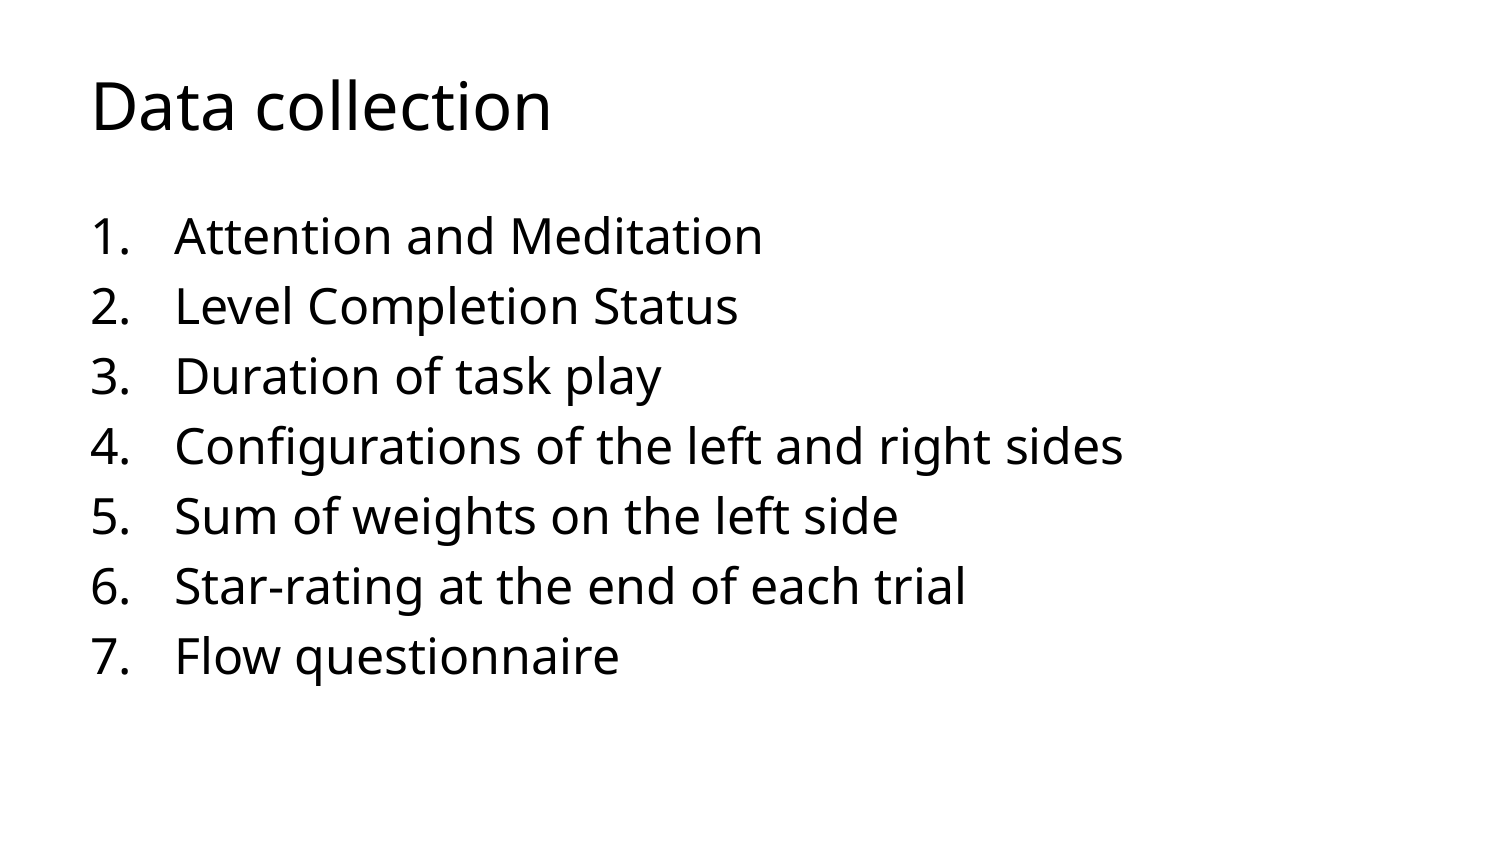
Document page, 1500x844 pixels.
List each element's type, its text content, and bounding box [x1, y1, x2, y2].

list Attention and Meditation Level Completion Status Duration of task play Configurations of the left and right sides Sum of weights on the left side Star-rating at the end of each trial Flow questionnaire [75, 196, 1425, 754]
title Data collection [75, 33, 1425, 175]
